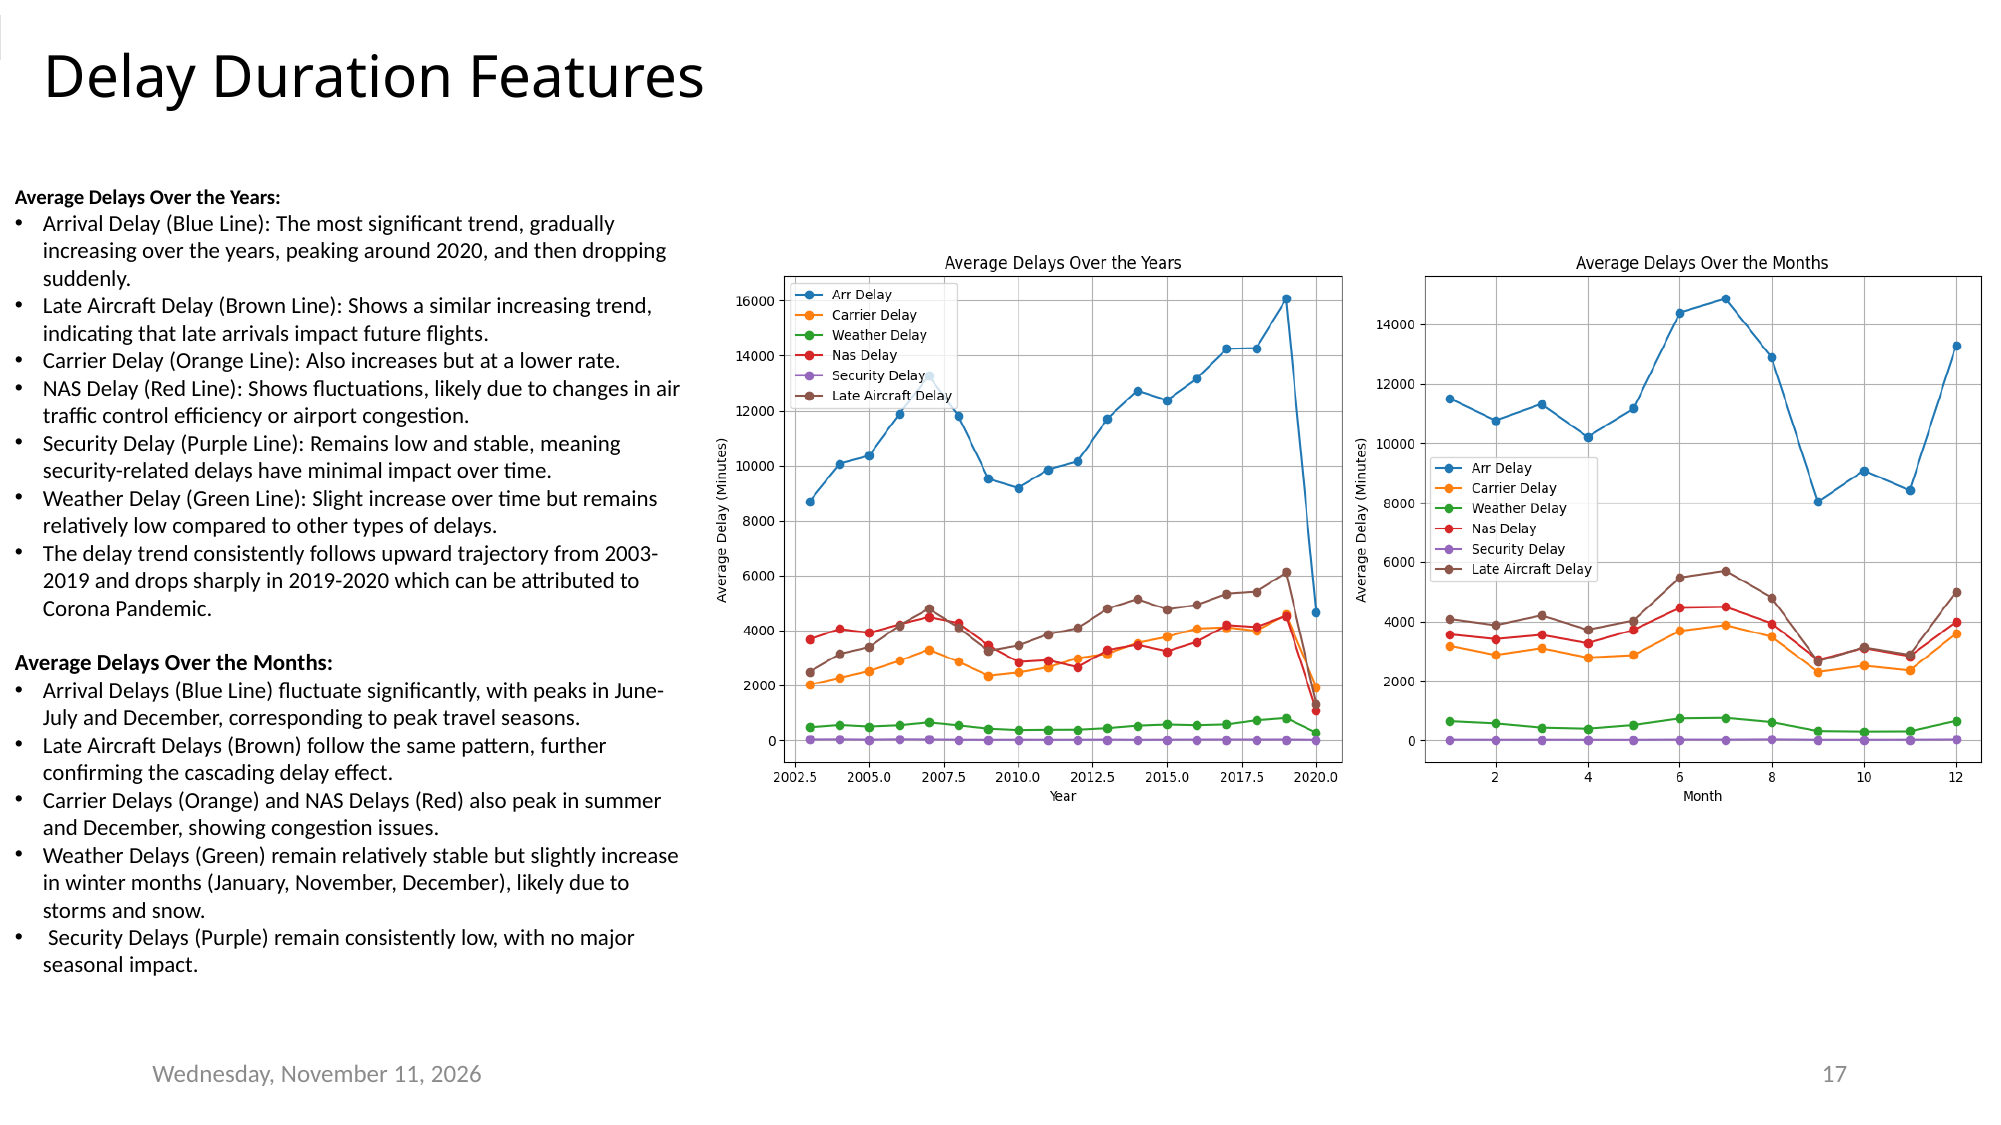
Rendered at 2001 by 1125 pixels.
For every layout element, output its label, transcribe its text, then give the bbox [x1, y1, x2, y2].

slide_number 17 [1412, 1042, 1863, 1103]
picture [707, 245, 1989, 813]
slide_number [137, 1042, 588, 1103]
text_box Average Delays Over the Years: Arrival Delay (Blue Line): The most significant trend, gradually increasing over the years, peaking around 2020, and then dropping suddenly. Late Aircraft Delay (Brown Line): Shows a similar increasing trend, indicating that late arrivals impact future flights. Carrier Delay (Orange Line): Also increases but at a lower rate. NAS Delay (Red Line): Shows fluctuations, likely due to changes in air traffic control efficiency or airport congestion. Security Delay (Purple Line): Remains low and stable, meaning security-related delays have minimal impact over time. Weather Delay (Green Line): Slight increase over time but remains relatively low compared to other types of delays. The delay trend consistently follows upward trajectory from 2003-2019 and drops sharply in 2019-2020 which can be attributed to Corona Pandemic. Average Delays Over the Months: Arrival Delays (Blue Line) fluctuate significantly, with peaks in June-July and December, corresponding to peak travel seasons. Late Aircraft Delays (Brown) follow the same pattern, further confirming the cascading delay effect. Carrier Delays (Orange) and NAS Delays (Red) also peak in summer and December, showing congestion issues. Weather Delays (Green) remain relatively stable but slightly increase in winter months (January, November, December), likely due to storms and snow. Security Delays (Purple) remain consistently low, with no major seasonal impact. [0, 176, 708, 1038]
title Delay Duration Features [28, 27, 1754, 130]
